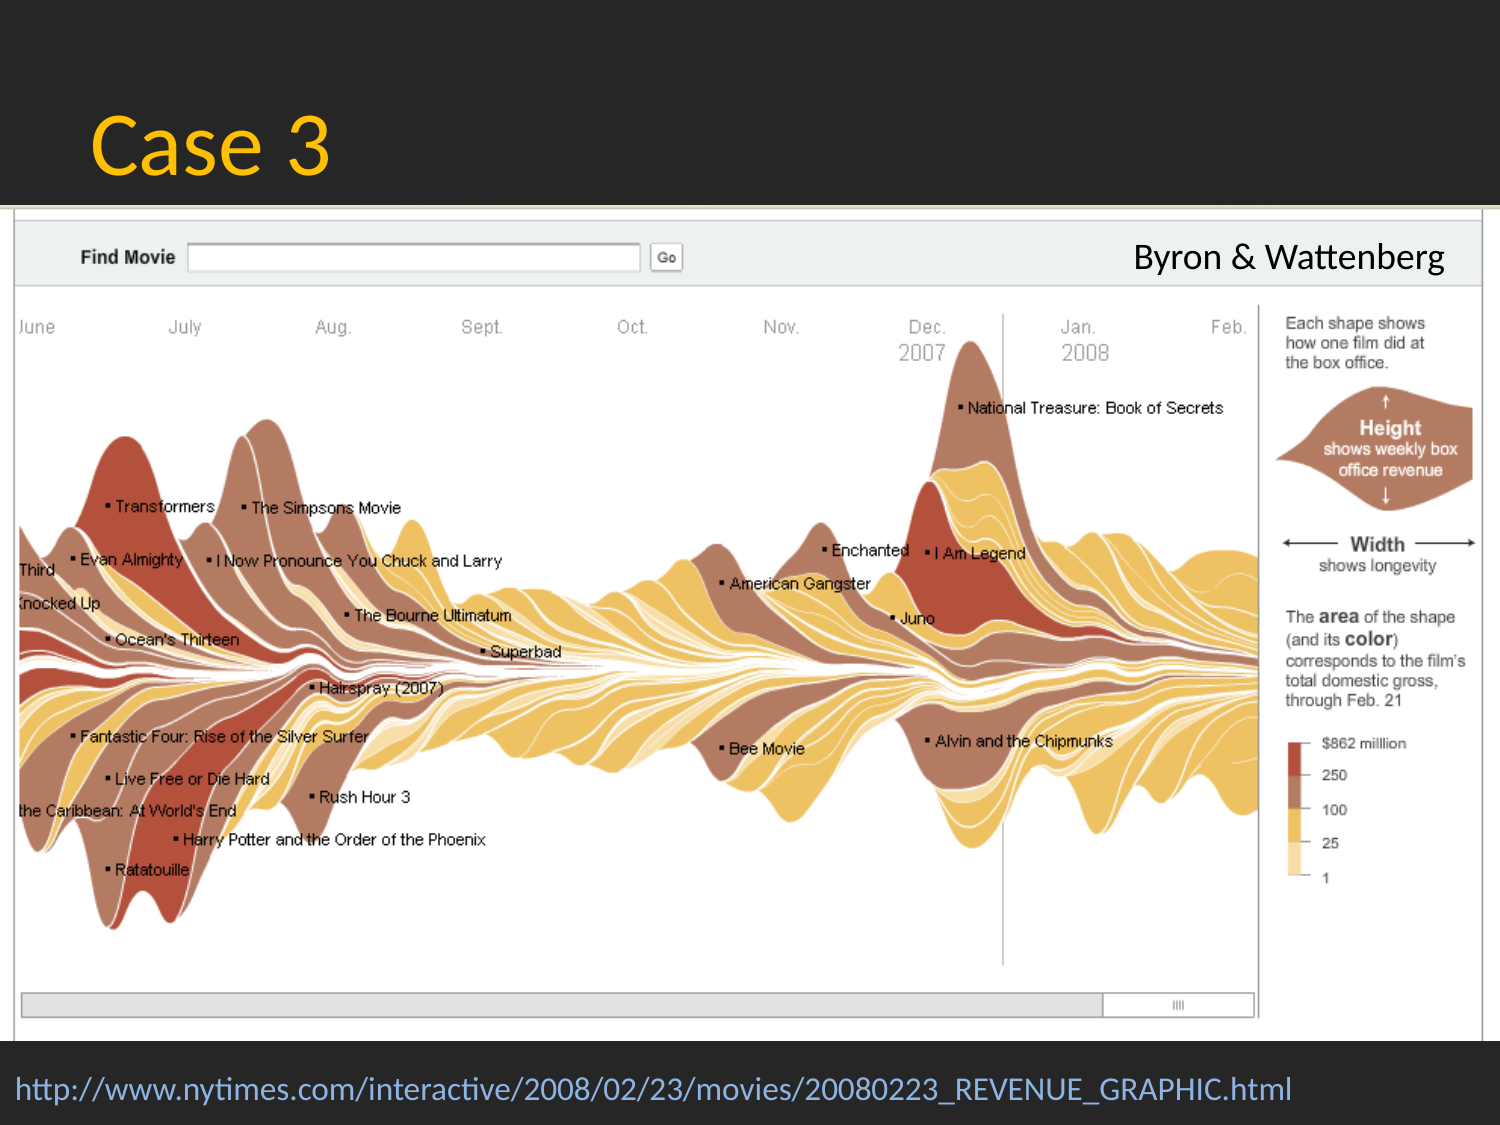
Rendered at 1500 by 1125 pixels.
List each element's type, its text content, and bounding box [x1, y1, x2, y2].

title Case 3 [75, 45, 1425, 204]
text_box http://www.nytimes.com/interactive/2008/02/23/movies/20080223_REVENUE_GRAPHIC.html [0, 1059, 1463, 1114]
picture [0, 205, 1500, 1041]
